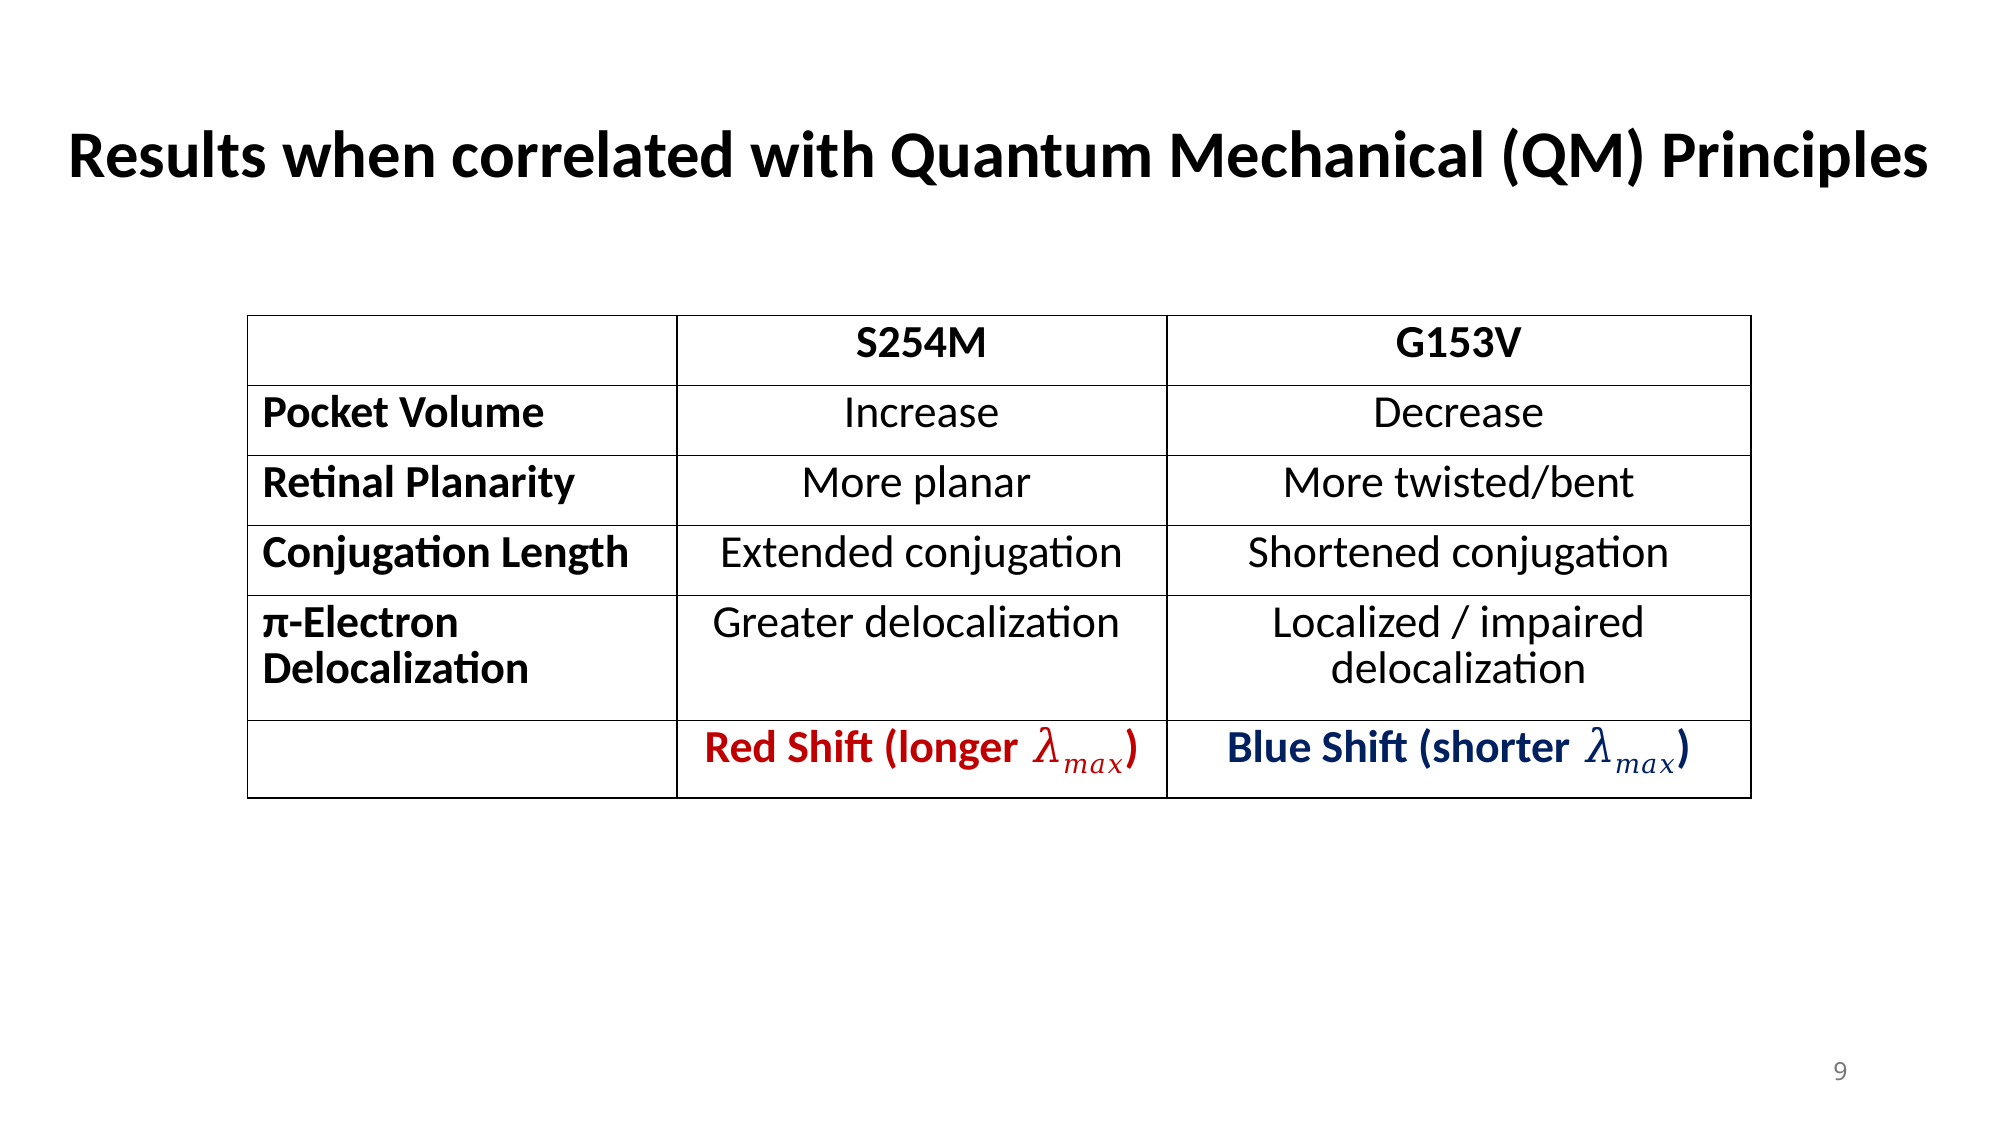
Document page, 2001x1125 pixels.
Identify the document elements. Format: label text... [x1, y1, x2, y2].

table_cell Conjugation Length [248, 526, 676, 595]
table_cell Shortened conjugation [1168, 526, 1750, 595]
slide_number 9 [1412, 1042, 1863, 1103]
table_cell Retinal Planarity [248, 456, 676, 525]
table_cell Extended conjugation [678, 526, 1166, 595]
table_cell More twisted/bent [1168, 456, 1750, 525]
table_cell Blue Shift (shorter 𝜆𝑚𝑎𝑥) [1168, 721, 1750, 797]
table_cell Greater delocalization [678, 596, 1166, 720]
table_cell Red Shift (longer 𝜆𝑚𝑎𝑥) [678, 721, 1166, 797]
table_header G153V [1168, 316, 1750, 385]
table_cell More planar [678, 456, 1166, 525]
table_cell Localized / impaired delocalization [1168, 596, 1750, 720]
table_cell [248, 721, 676, 797]
text_box Results when correlated with Quantum Mechanical (QM) Principles [0, 102, 2000, 243]
table_header [248, 316, 676, 385]
table_cell π-Electron Delocalization [248, 596, 676, 720]
table_cell Increase [678, 386, 1166, 455]
table_header S254M [678, 316, 1166, 385]
table_cell Pocket Volume [248, 386, 676, 455]
table_cell Decrease [1168, 386, 1750, 455]
